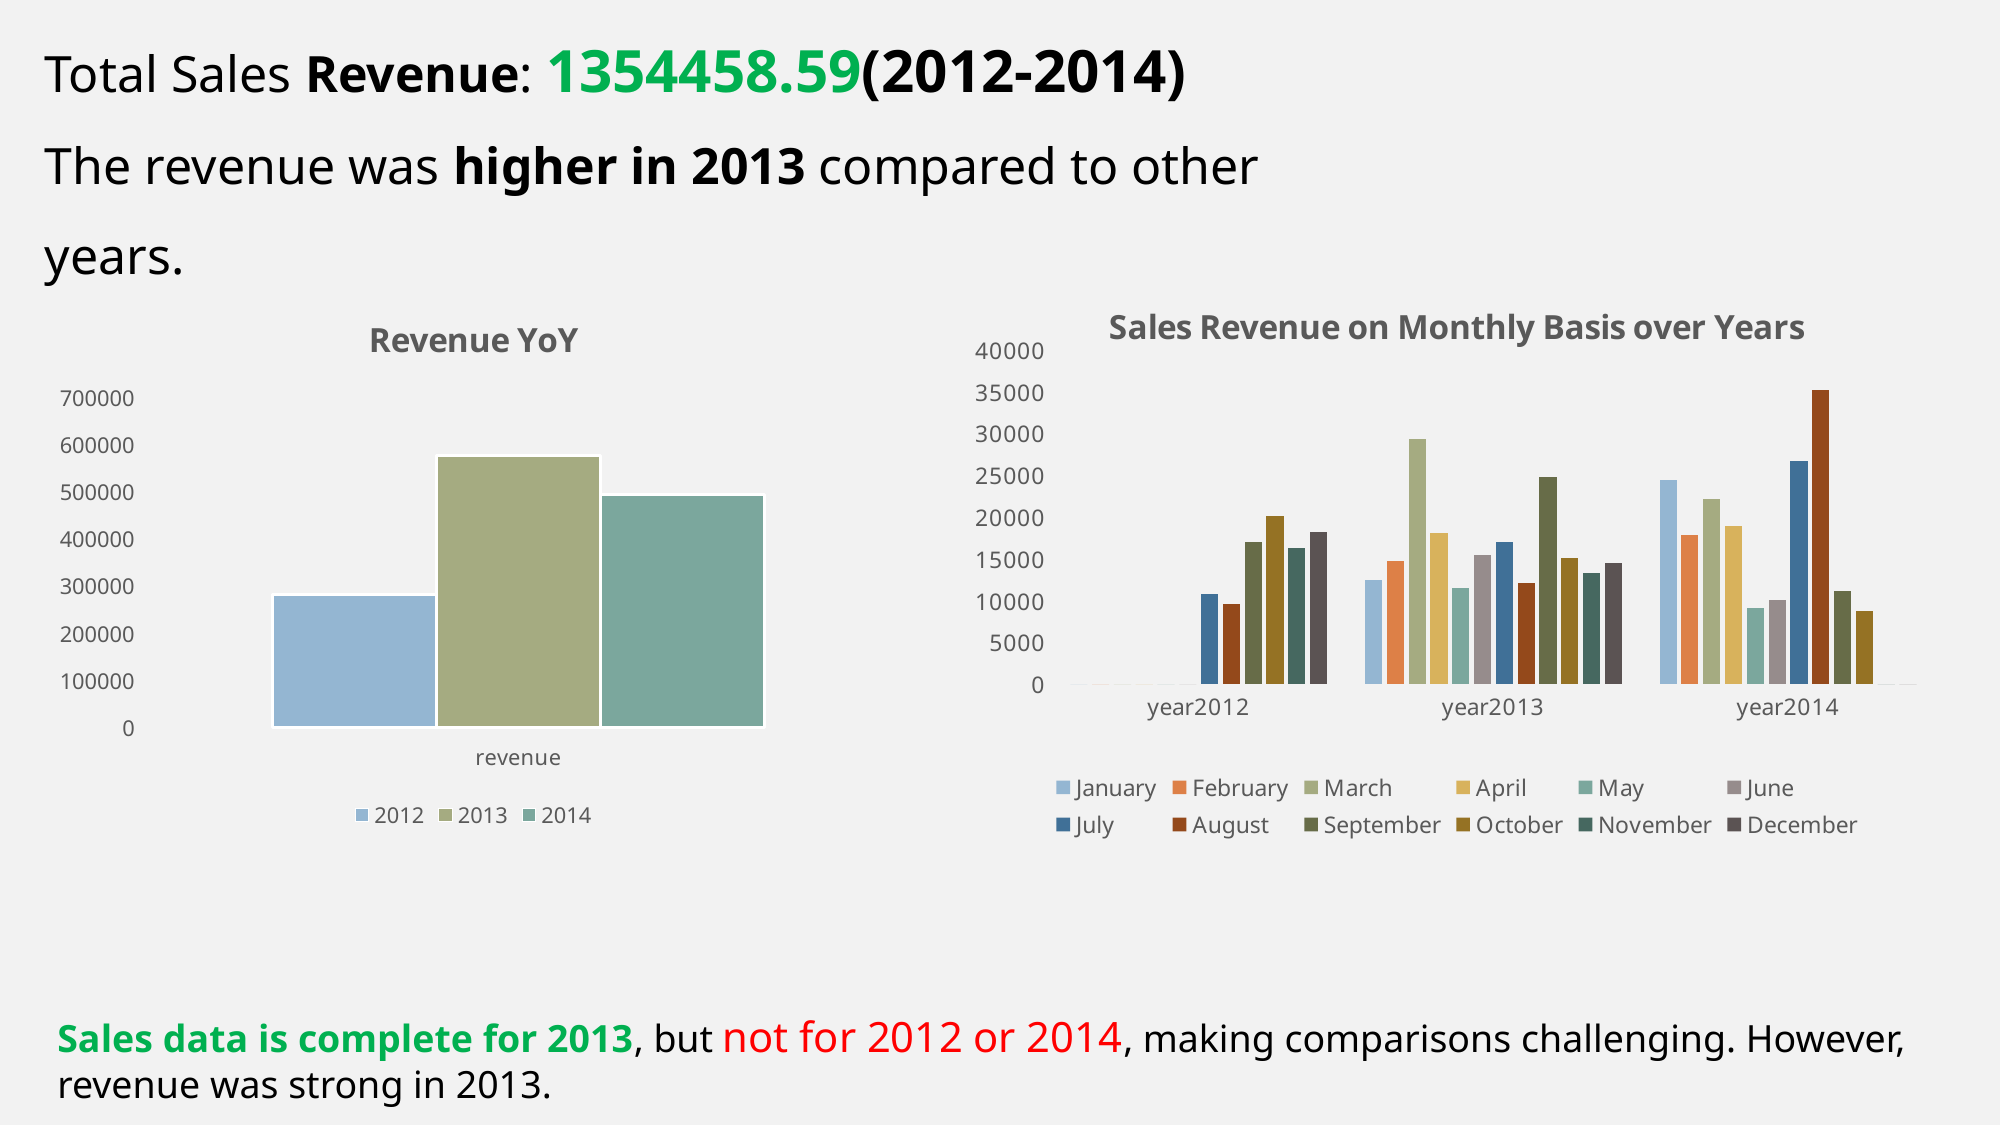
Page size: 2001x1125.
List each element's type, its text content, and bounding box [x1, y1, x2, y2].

chart [42, 289, 905, 836]
text_box Sales data is complete for 2013, but not for 2012 or 2014, making comparisons challenging. However, revenue was strong in 2013. [42, 1003, 1958, 1114]
chart [957, 275, 1958, 847]
text_box Total Sales Revenue: 1354458.59(2012-2014) The revenue was higher in 2013 compared to other years. [30, 0, 1294, 292]
